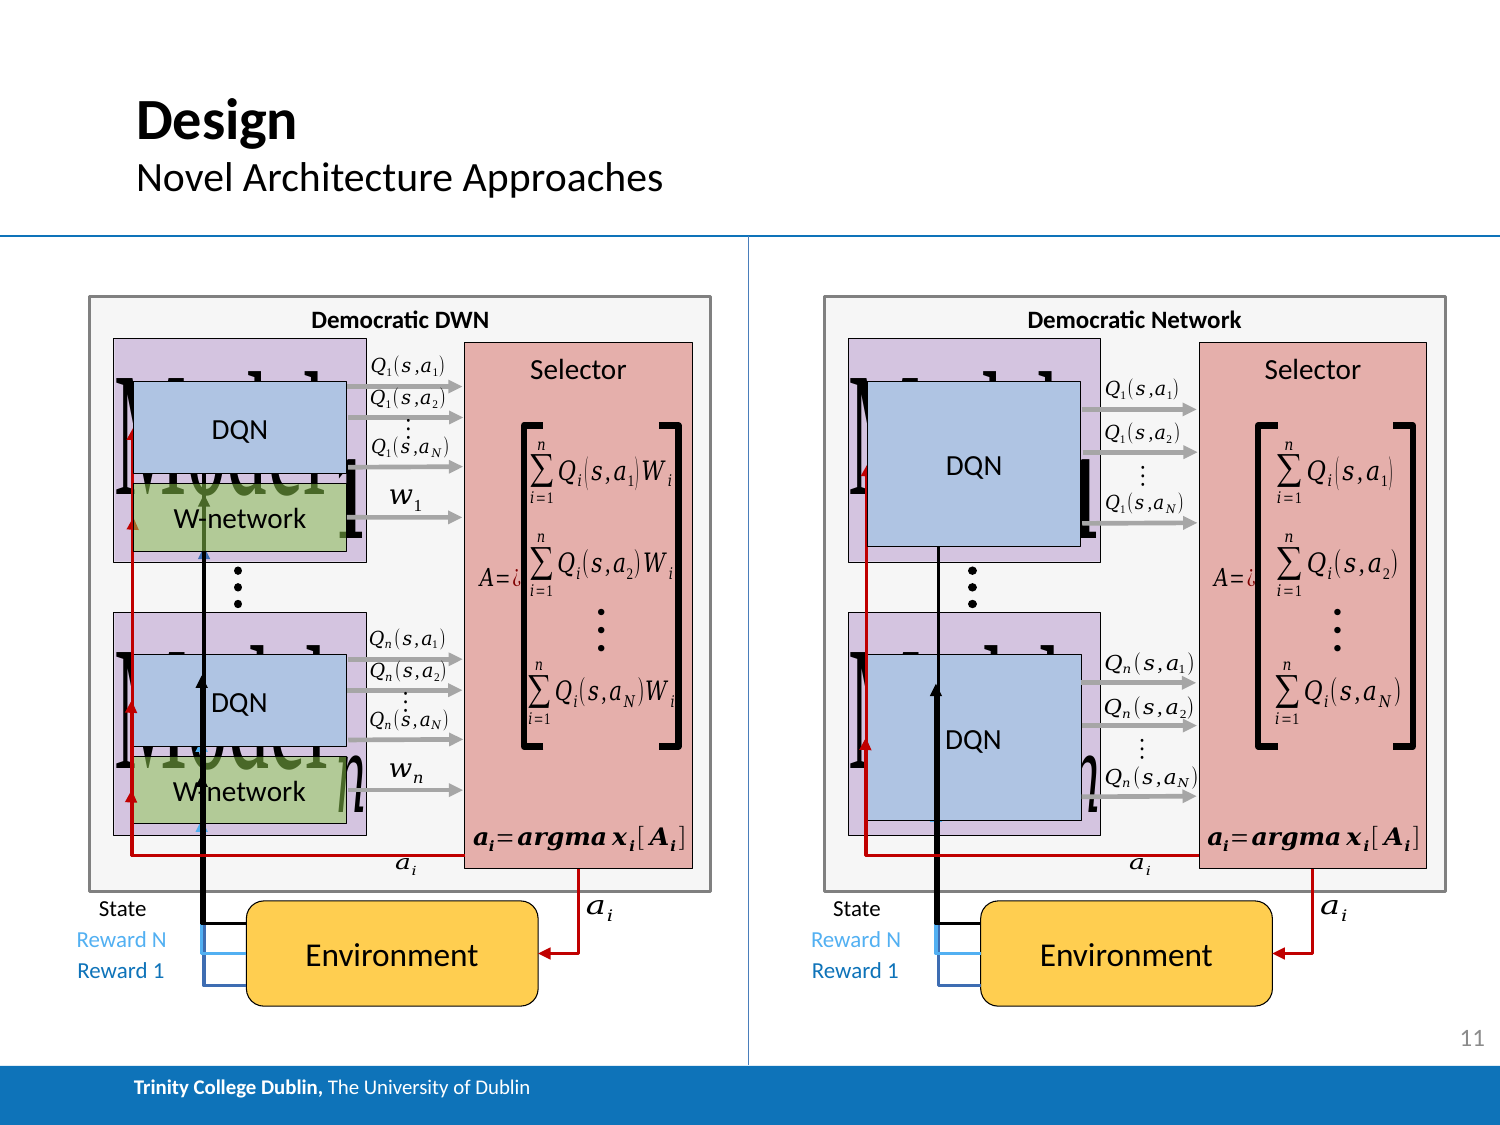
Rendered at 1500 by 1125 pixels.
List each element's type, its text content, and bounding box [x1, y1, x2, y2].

list Novel Architecture Approaches [135, 149, 1367, 196]
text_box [816, 295, 1446, 1007]
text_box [82, 295, 712, 1007]
slide_number 11 [1162, 1006, 1500, 1067]
title Design [135, 59, 1367, 149]
